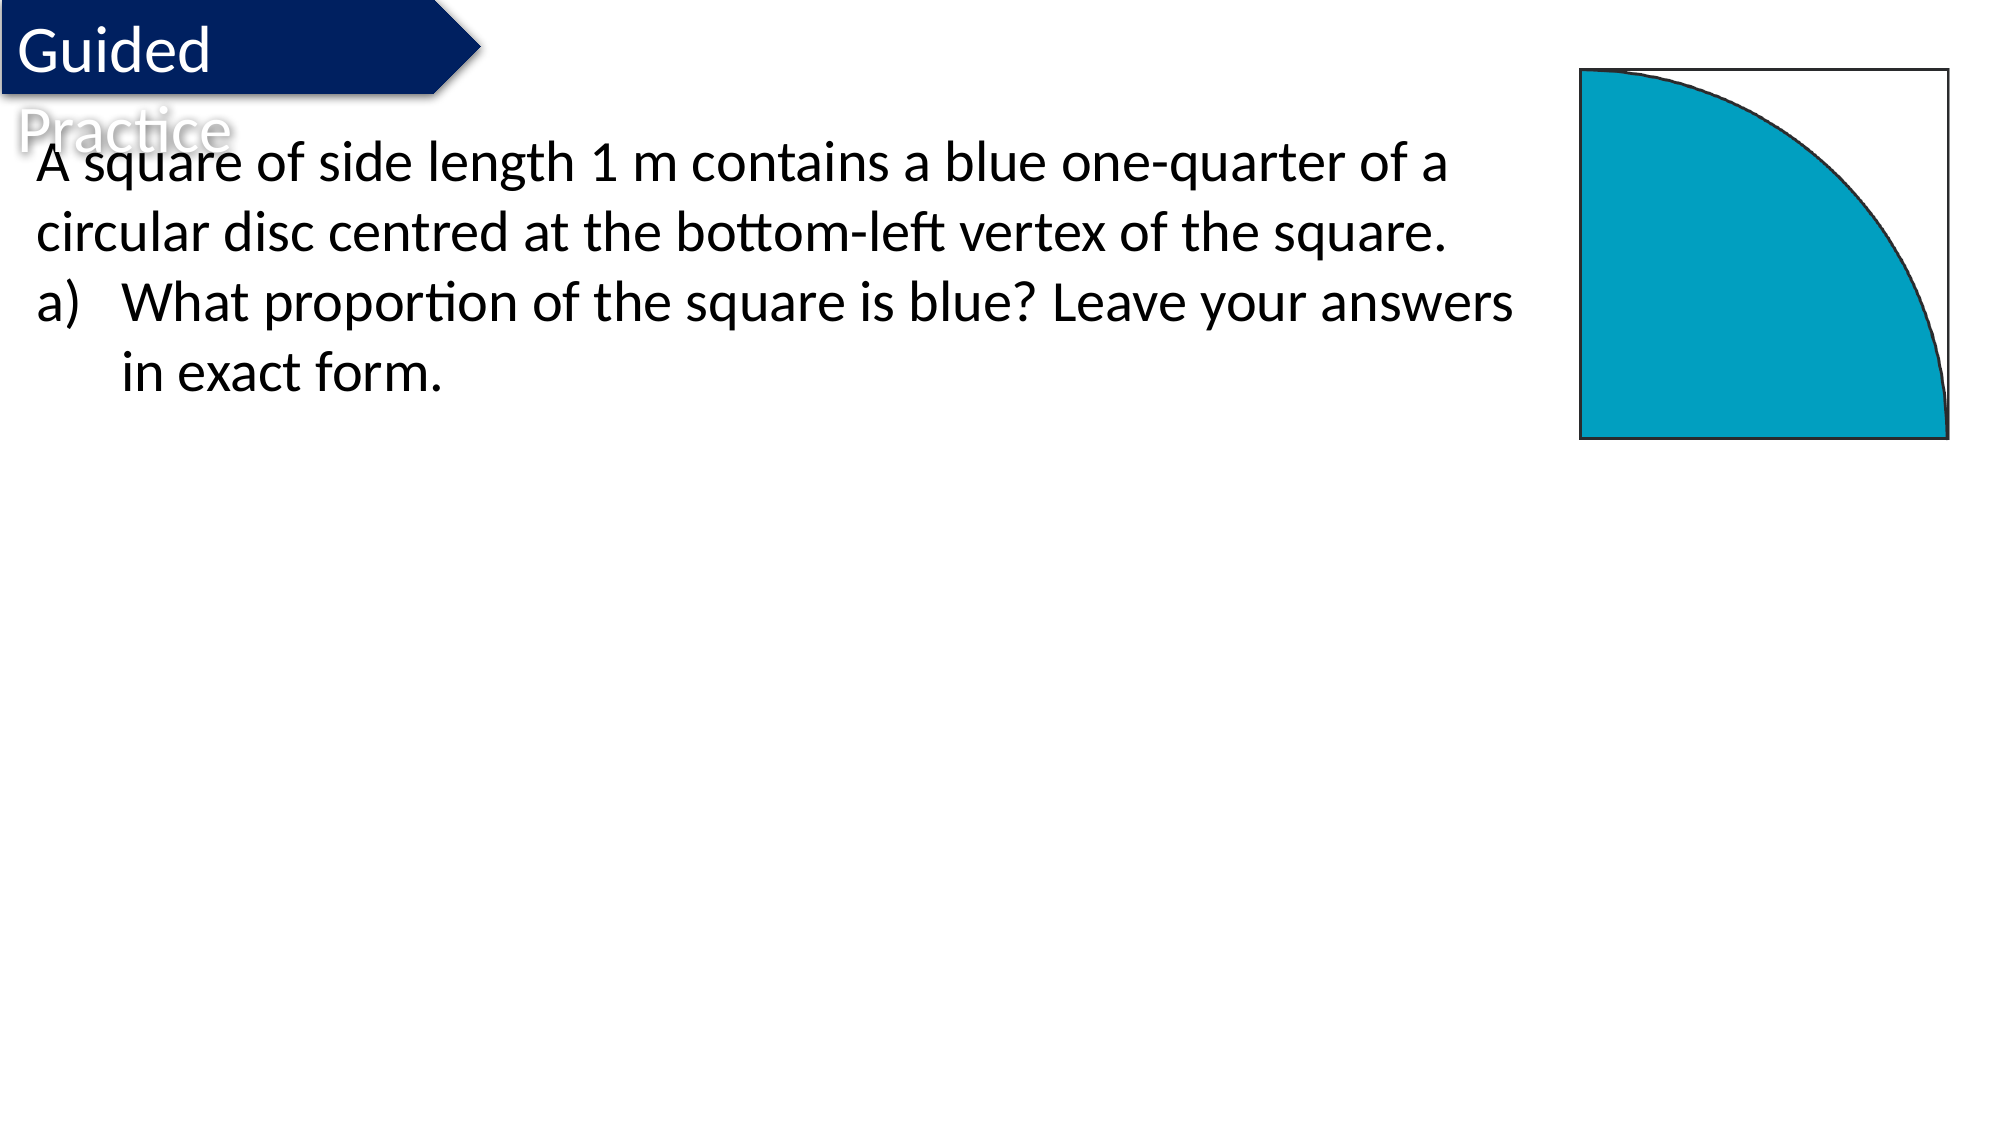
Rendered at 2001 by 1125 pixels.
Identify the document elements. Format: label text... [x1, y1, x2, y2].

picture [1559, 54, 1965, 460]
text_box Guided Practice [2, 0, 481, 94]
text_box A square of side length 1 m contains a blue one-quarter of a circular disc centred at the bottom-left vertex of the square. What proportion of the square is blue? Leave your answers in exact form. [21, 115, 1559, 411]
